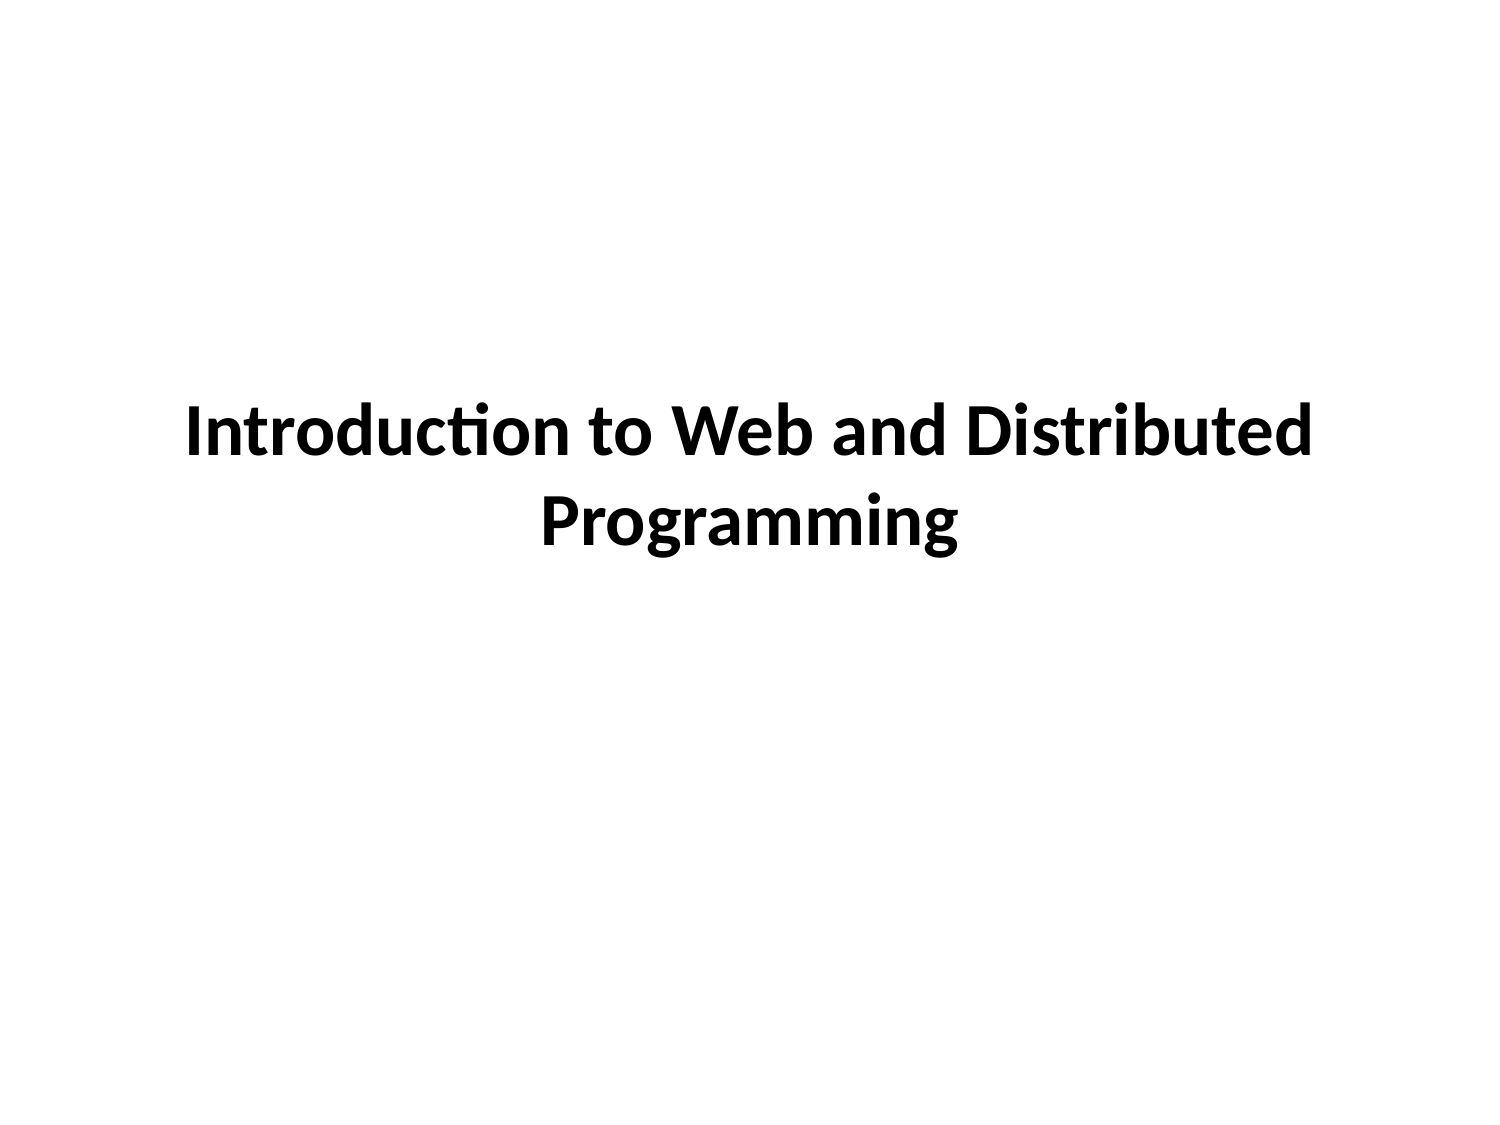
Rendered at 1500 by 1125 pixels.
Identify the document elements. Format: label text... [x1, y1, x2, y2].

title Introduction to Web and Distributed Programming [112, 349, 1388, 591]
